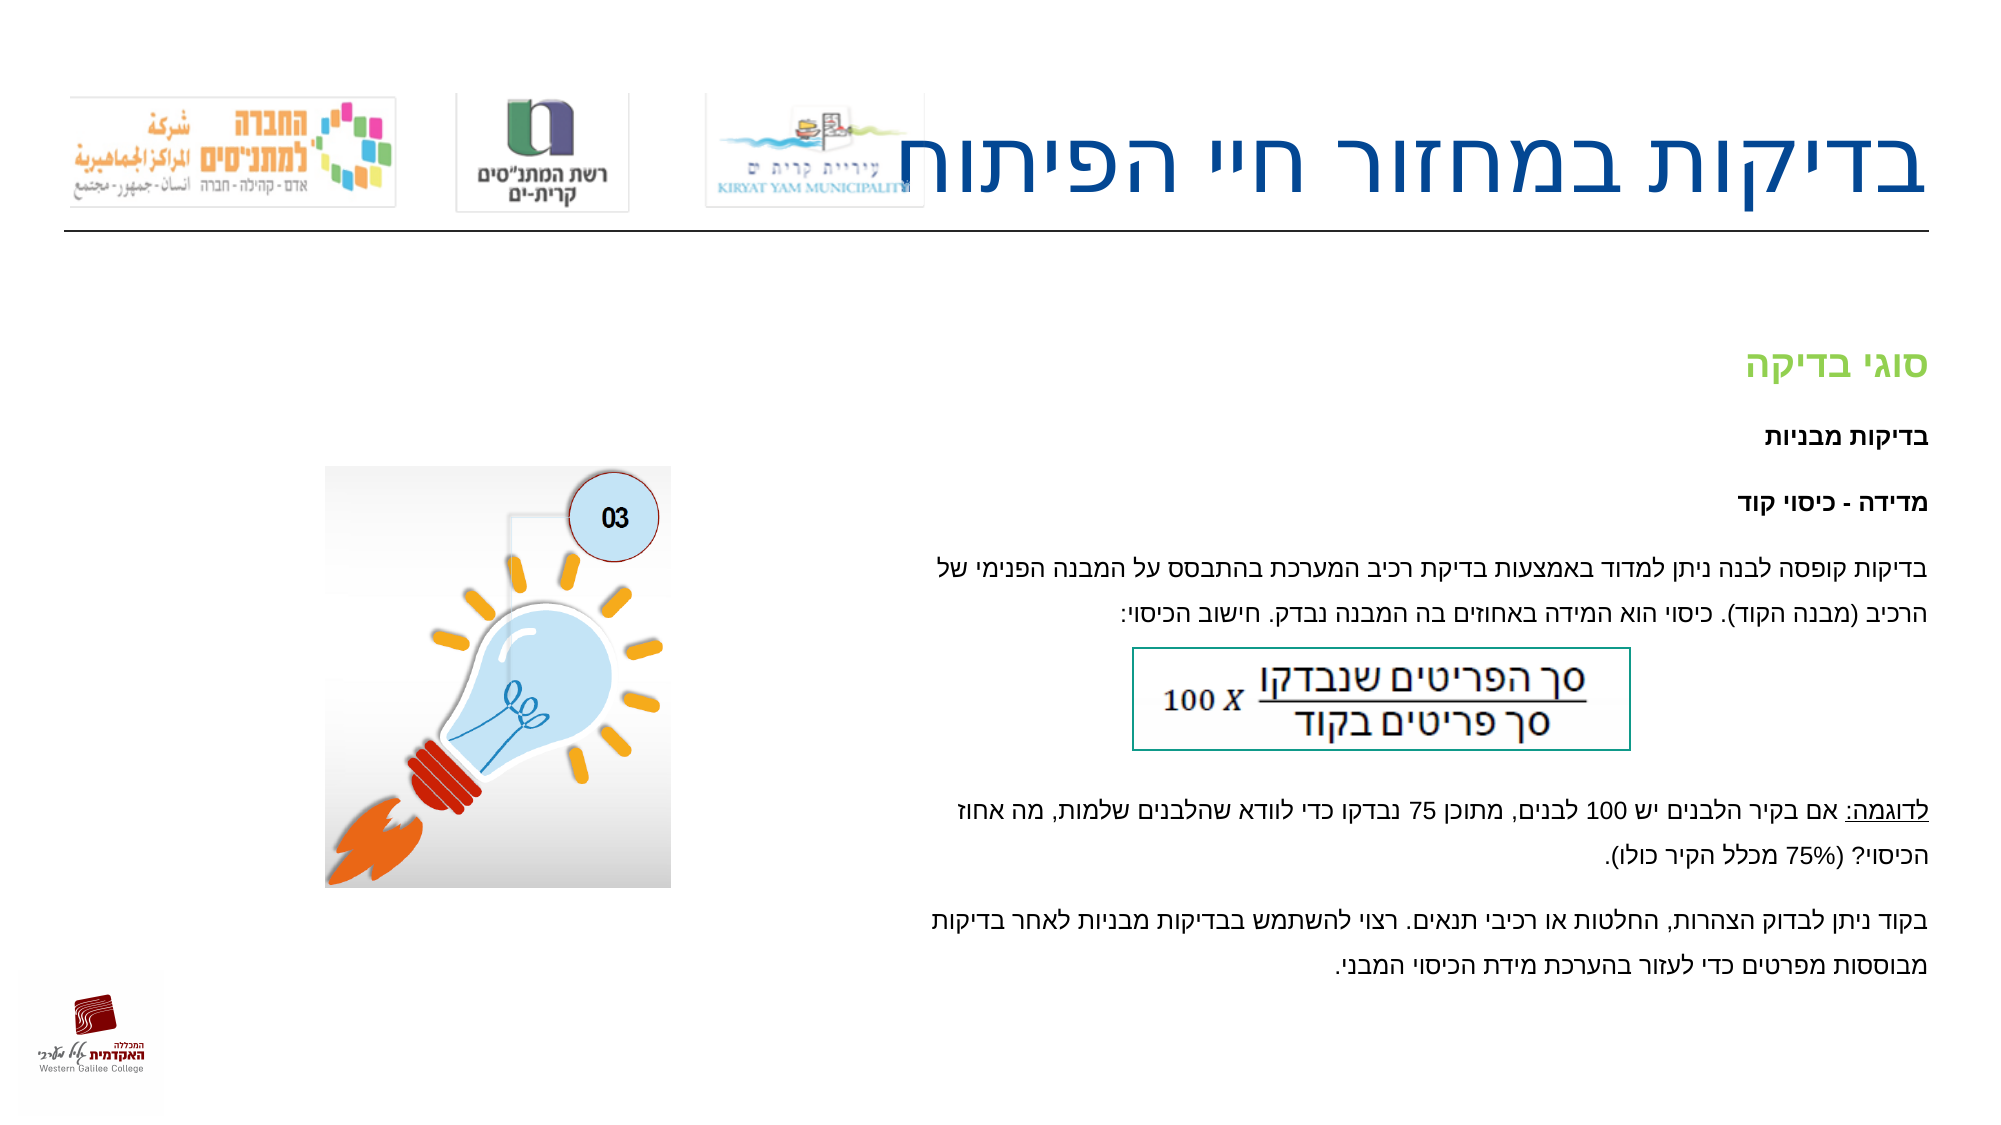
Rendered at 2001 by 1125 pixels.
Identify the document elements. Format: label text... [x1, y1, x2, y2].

picture [325, 466, 671, 888]
text_box סוגי בדיקה בדיקות מבניות מדידה - כיסוי קוד בדיקות קופסה לבנה ניתן למדוד באמצעות בדיקת רכיב המערכת בהתבסס על המבנה הפנימי של הרכיב (מבנה הקוד). כיסוי הוא המידה באחוזים בה המבנה נבדק. חישוב הכיסוי: לדוגמה: אם בקיר הלבנים יש 100 לבנים, מתוכן 75 נבדקו כדי לוודא שהלבנים שלמות, מה אחוז הכיסוי? (75% מכלל הקיר כולו). בקוד ניתן לבדוק הצהרות, החלטות או רכיבי תנאים. רצוי להשתמש בבדיקות מבניות לאחר בדיקות מבוססות מפרטים כדי לעזור בהערכת מידת הכיסוי המבני. [924, 309, 1930, 1043]
title בדיקות במחזור חיי הפיתוח [64, 55, 1930, 221]
picture [18, 970, 164, 1116]
picture [1133, 649, 1629, 750]
picture [70, 93, 925, 213]
